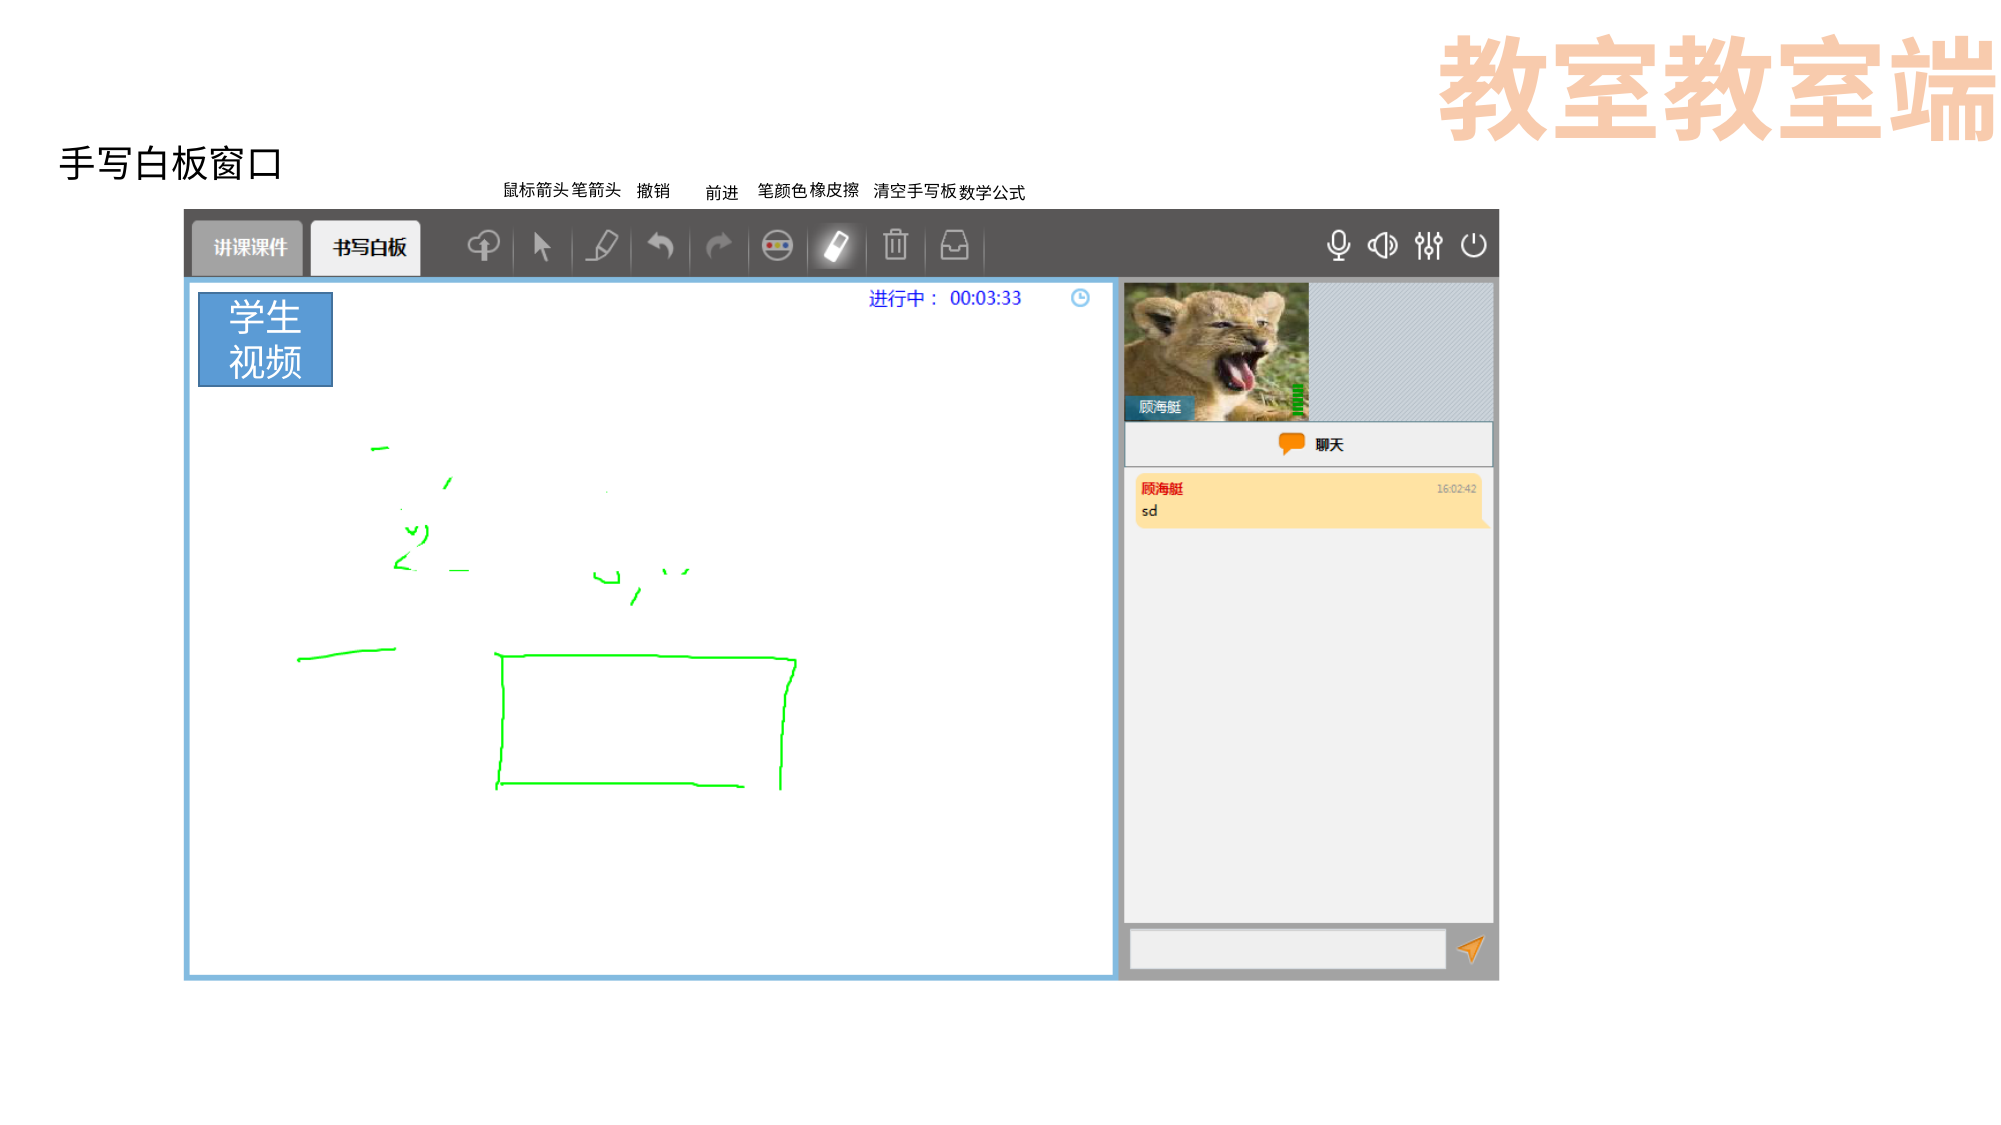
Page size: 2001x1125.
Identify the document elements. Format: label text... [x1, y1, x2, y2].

text_box 手写白板窗口 [44, 132, 299, 193]
picture [42, 209, 1587, 1103]
text_box 撤销 [621, 173, 686, 208]
text_box 橡皮擦 [794, 172, 875, 207]
text_box 清空手写板 [858, 173, 973, 208]
text_box 数学公式 [943, 175, 1041, 209]
text_box 鼠标箭头 [487, 172, 556, 207]
text_box 前进 [690, 175, 754, 209]
text_box 笔颜色 [743, 173, 823, 208]
text_box 笔箭头 [556, 172, 637, 208]
text_box 教室教室端 [1422, 11, 2000, 162]
